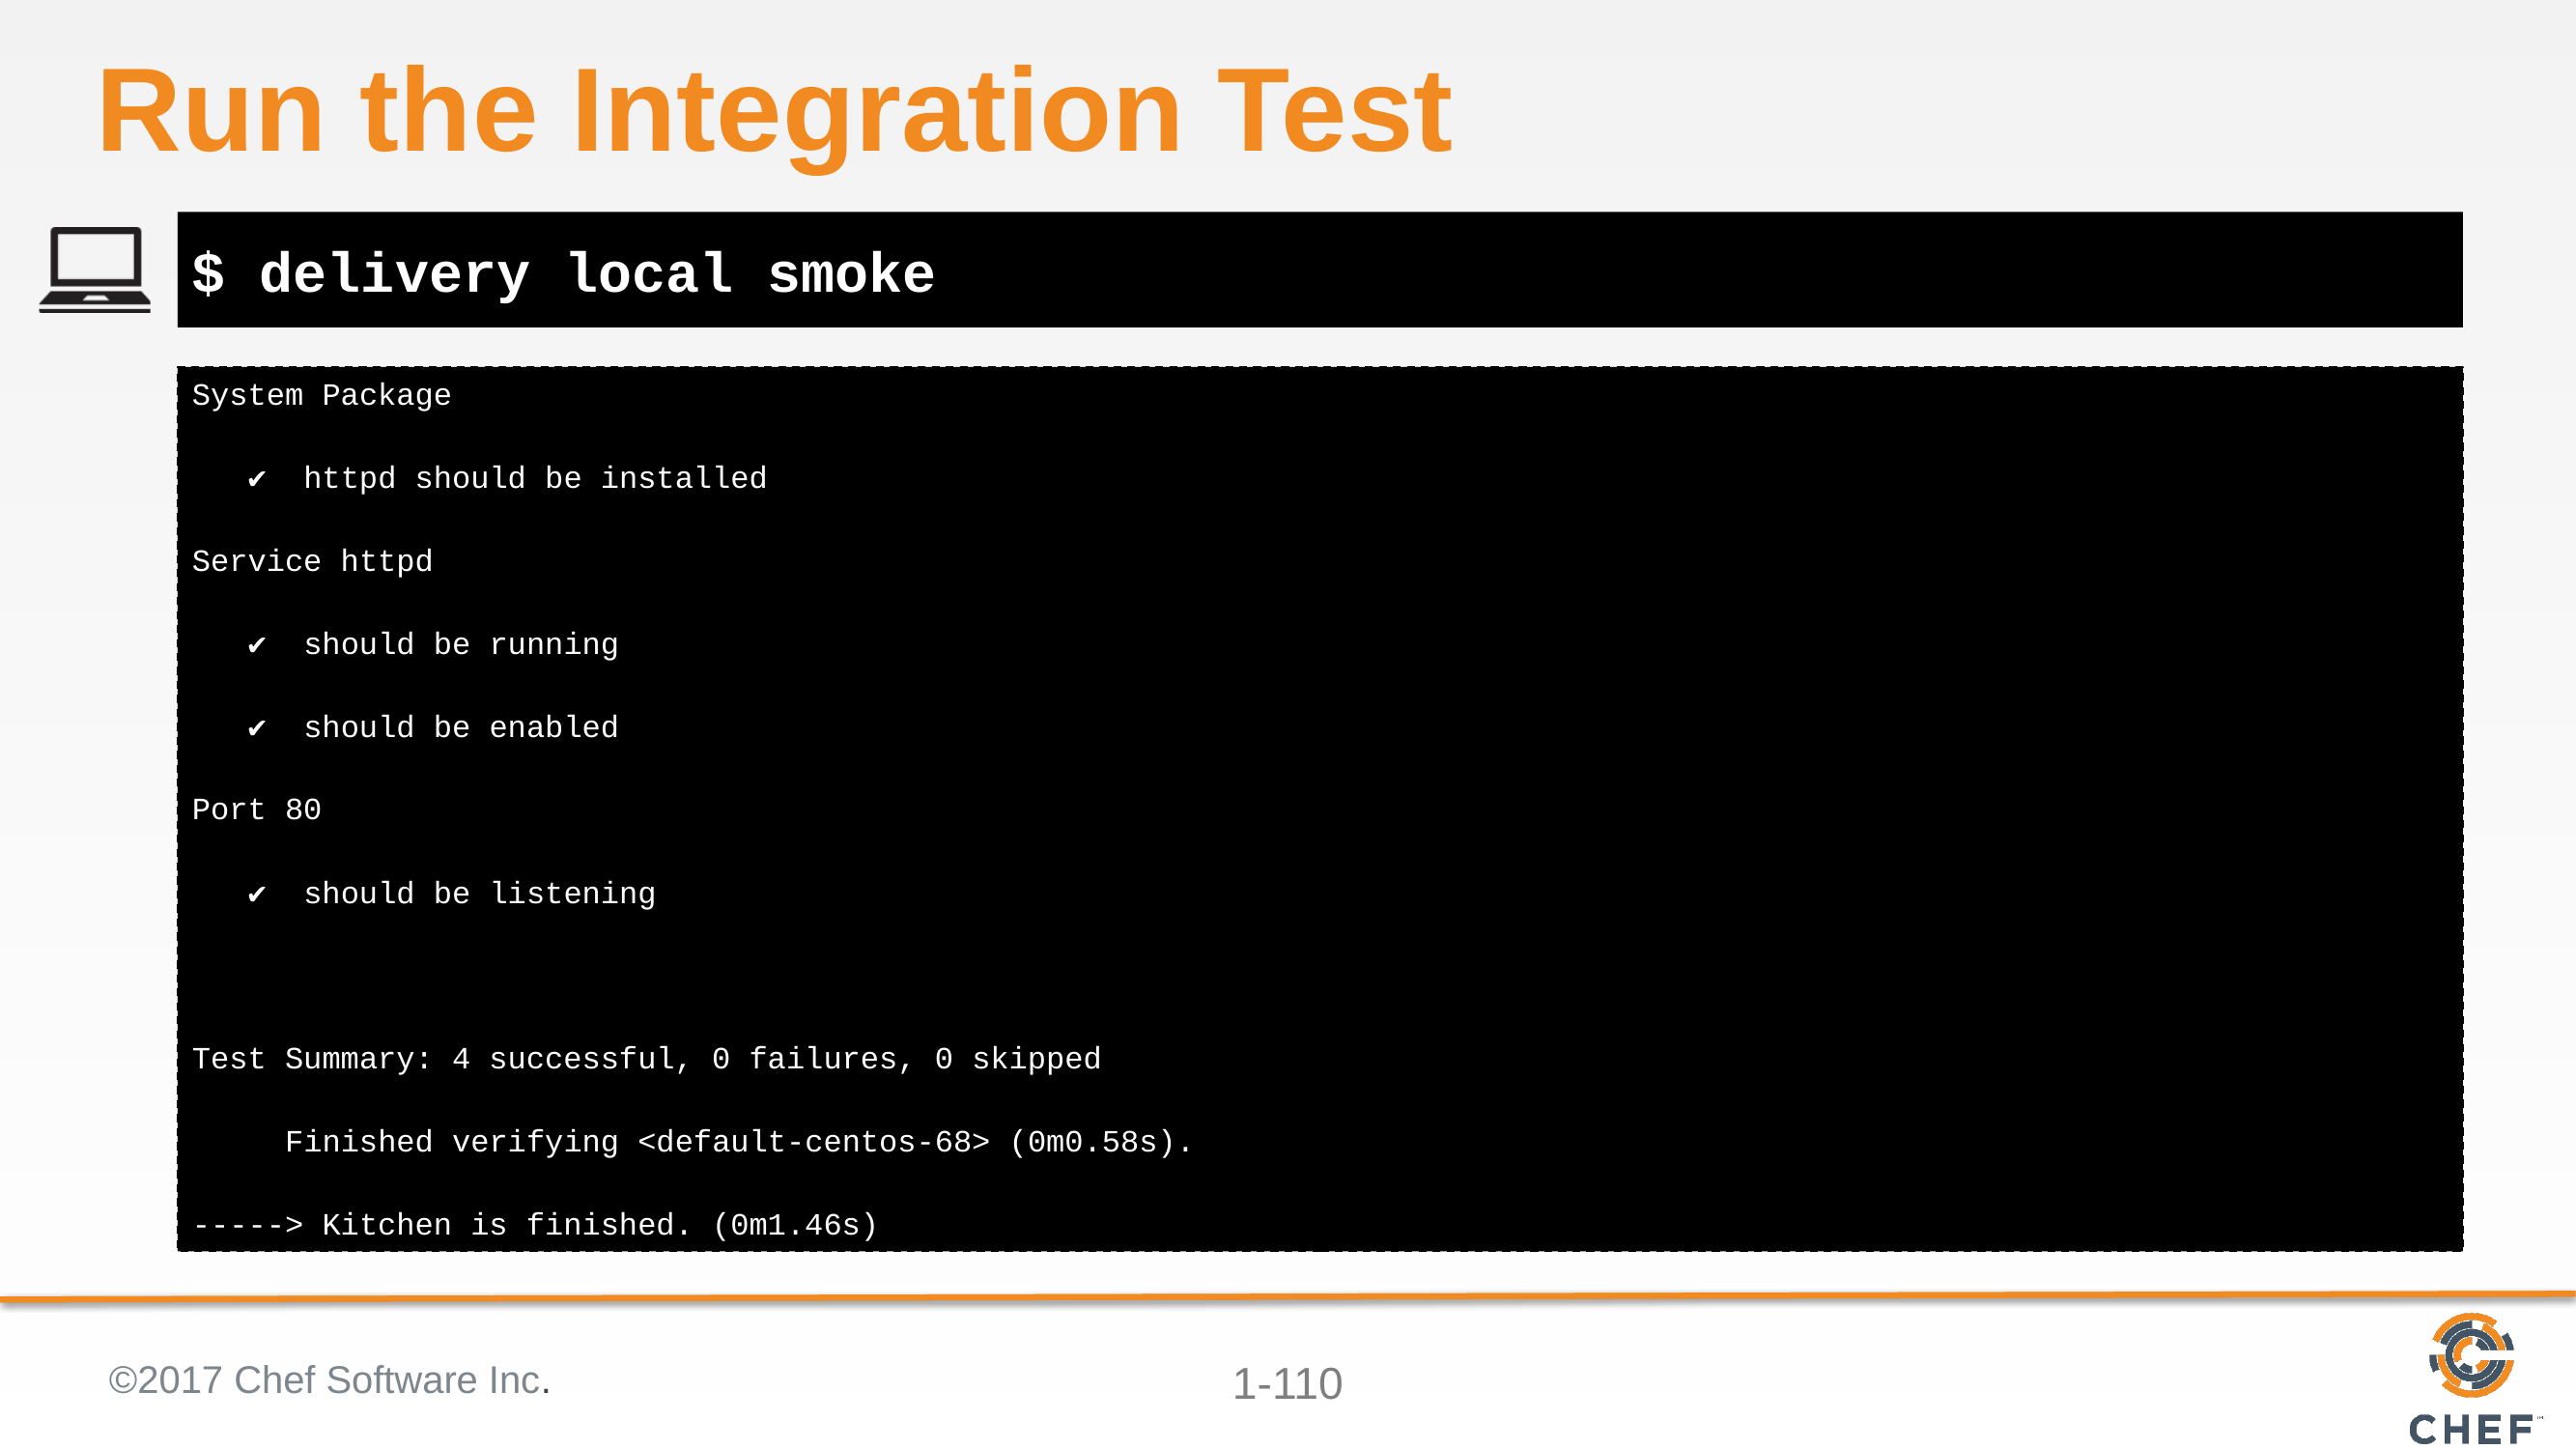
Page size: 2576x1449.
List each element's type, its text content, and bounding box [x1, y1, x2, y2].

picture [2399, 1297, 2551, 1449]
title Run the Integration Test [96, 48, 2463, 180]
list System Package ✔ httpd should be installed Service httpd ✔ should be running ✔ should be enabled Port 80 ✔ should be listening Test Summary: 4 successful, 0 failures, 0 skipped Finished verifying <default-centos-68> (0m0.58s). -----> Kitchen is finished. (0m1.46s) [177, 366, 2464, 1252]
list $ delivery local smoke [177, 212, 2463, 327]
